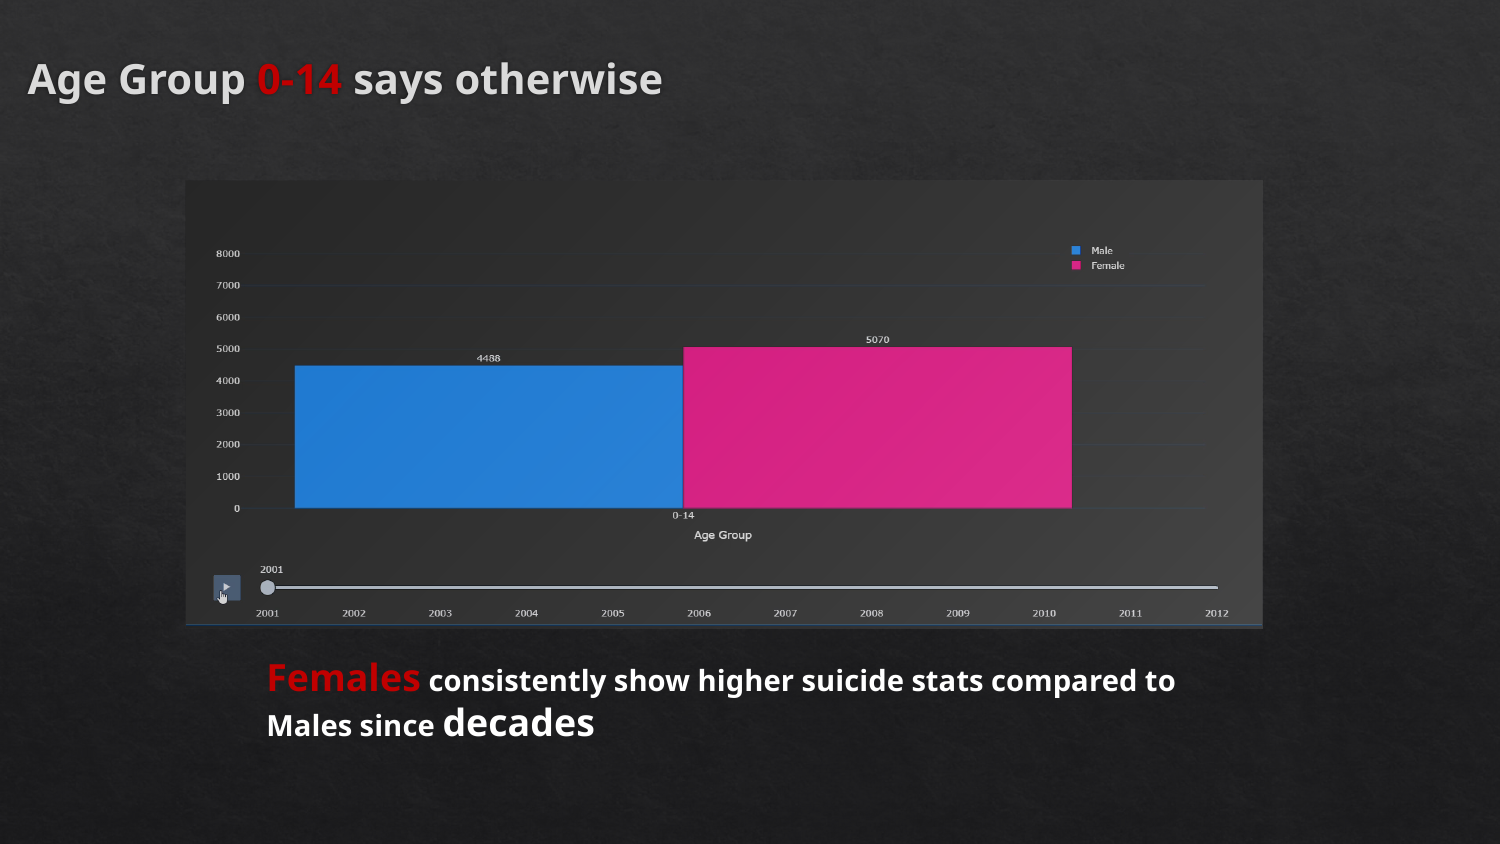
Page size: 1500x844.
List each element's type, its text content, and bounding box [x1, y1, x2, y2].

text_box Females consistently show higher suicide stats compared to Males since decades [251, 646, 1197, 752]
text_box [185, 180, 1263, 629]
title Age Group 0-14 says otherwise [9, 44, 692, 112]
